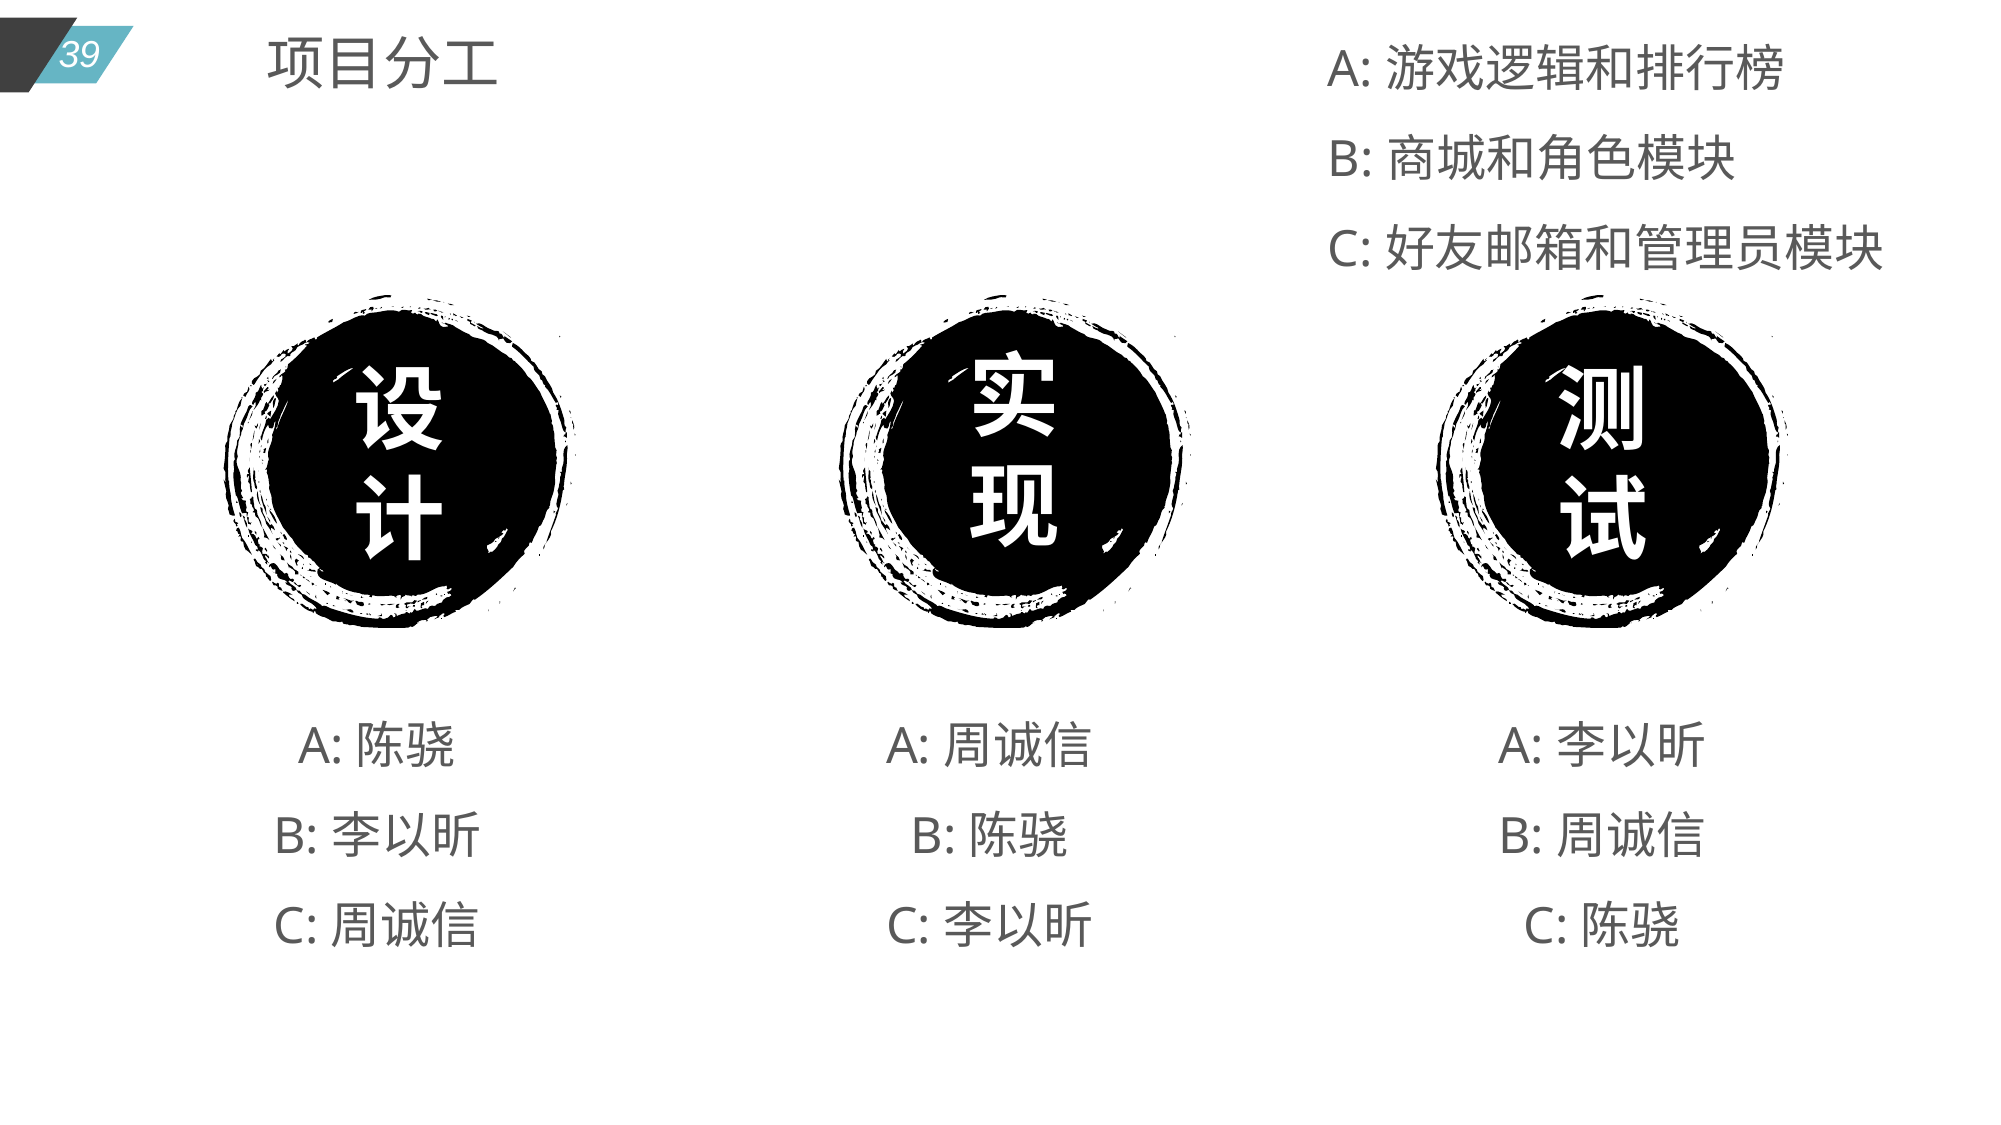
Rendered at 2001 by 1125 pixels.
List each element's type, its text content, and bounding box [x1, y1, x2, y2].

text_box A:李以昕 B:周诚信 C:陈骁 [1329, 676, 1876, 962]
text_box A:周诚信 B:陈骁 C:李以昕 [716, 676, 1263, 962]
text_box 项目分工 [251, 18, 515, 104]
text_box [222, 295, 1788, 628]
text_box A:陈骁 B:李以昕 C:周诚信 [104, 675, 650, 961]
text_box A:游戏逻辑和排行榜 B:商城和角色模块 C:好友邮箱和管理员模块 [1313, 0, 1911, 284]
